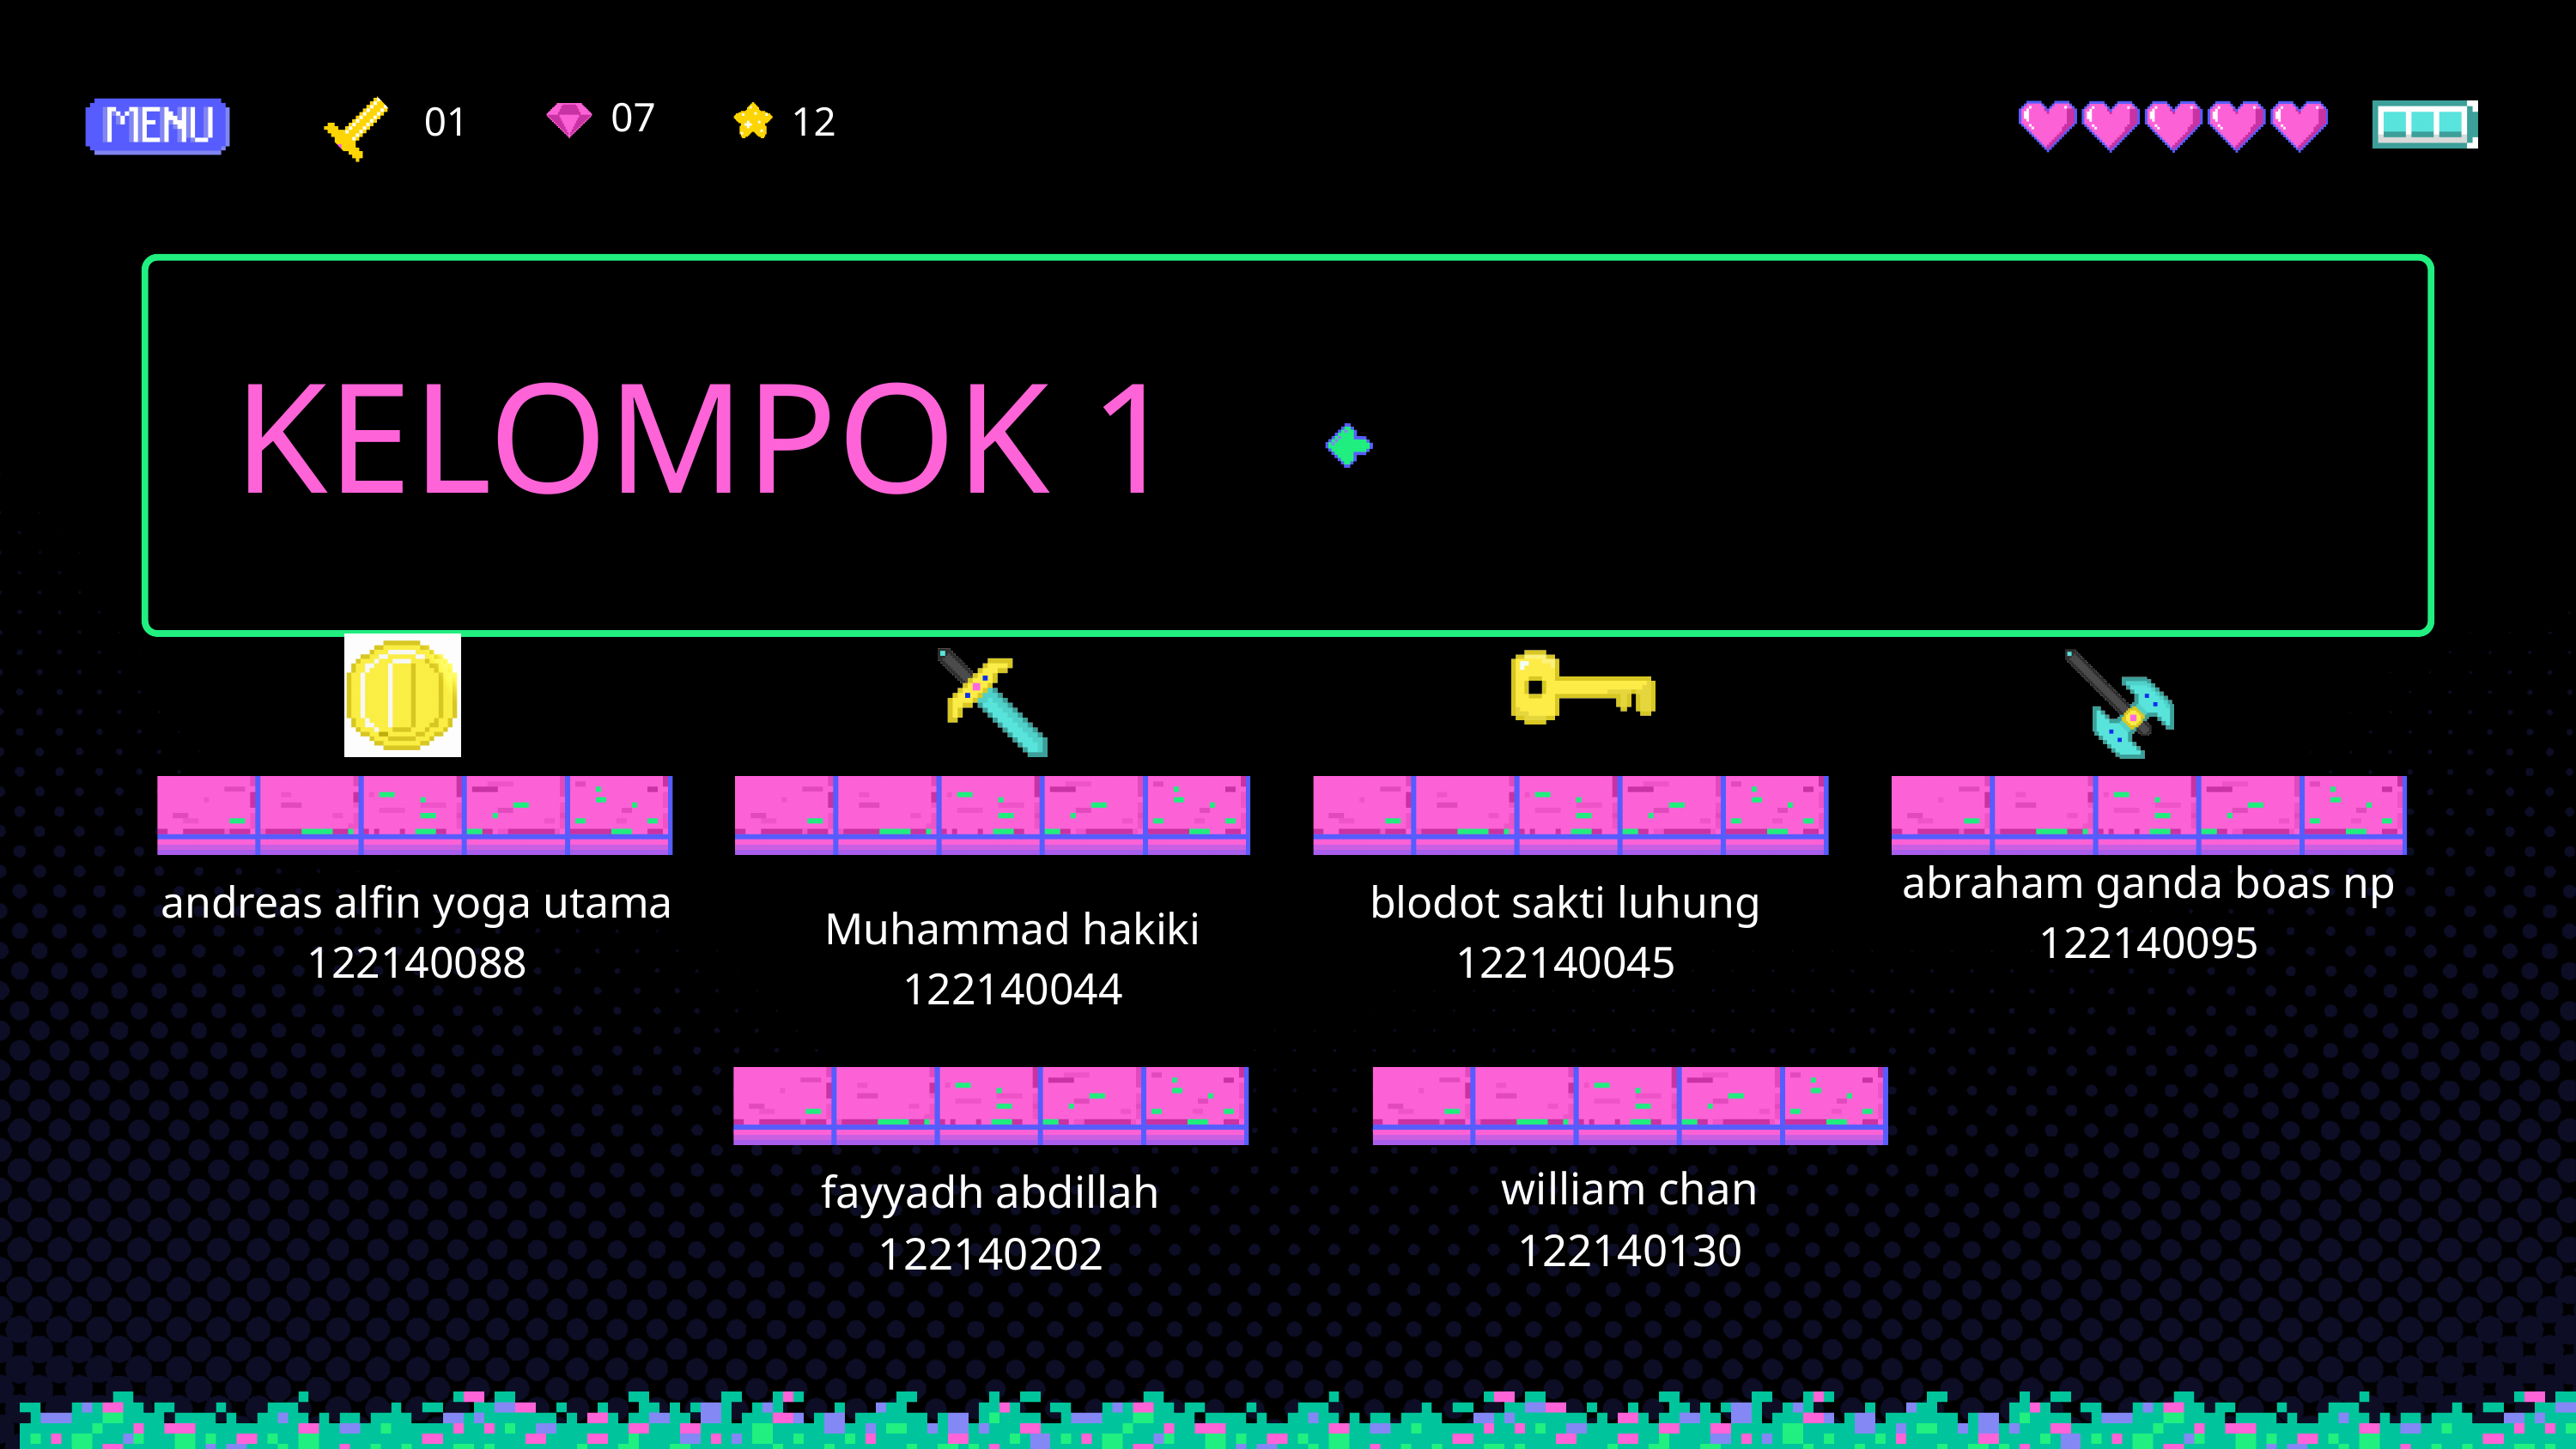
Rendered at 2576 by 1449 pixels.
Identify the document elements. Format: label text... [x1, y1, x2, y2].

text_box Muhammad hakiki 122140044 [755, 893, 1271, 1014]
picture [344, 633, 461, 758]
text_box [733, 100, 856, 147]
text_box fayyadh abdillah 122140202 [733, 1155, 1249, 1279]
text_box [157, 776, 673, 855]
text_box william chan 122140130 [1372, 1151, 1888, 1276]
picture [938, 633, 1048, 758]
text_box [317, 80, 489, 169]
text_box abraham ganda boas np 122140095 [1892, 846, 2407, 967]
picture [2064, 637, 2174, 759]
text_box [546, 96, 675, 143]
text_box [1892, 776, 2408, 855]
picture [1510, 637, 1656, 724]
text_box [144, 257, 2432, 634]
text_box [1313, 776, 1829, 855]
text_box [0, 413, 2576, 1449]
text_box andreas alfin yoga utama 122140088 [159, 866, 675, 987]
text_box blodot sakti luhung 122140045 [1308, 866, 1824, 987]
text_box [1372, 1067, 1888, 1145]
text_box [733, 1067, 1249, 1145]
text_box [81, 94, 234, 160]
text_box [735, 776, 1251, 855]
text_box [19, 1391, 2576, 1449]
picture [2372, 100, 2479, 149]
text_box [2019, 100, 2329, 153]
